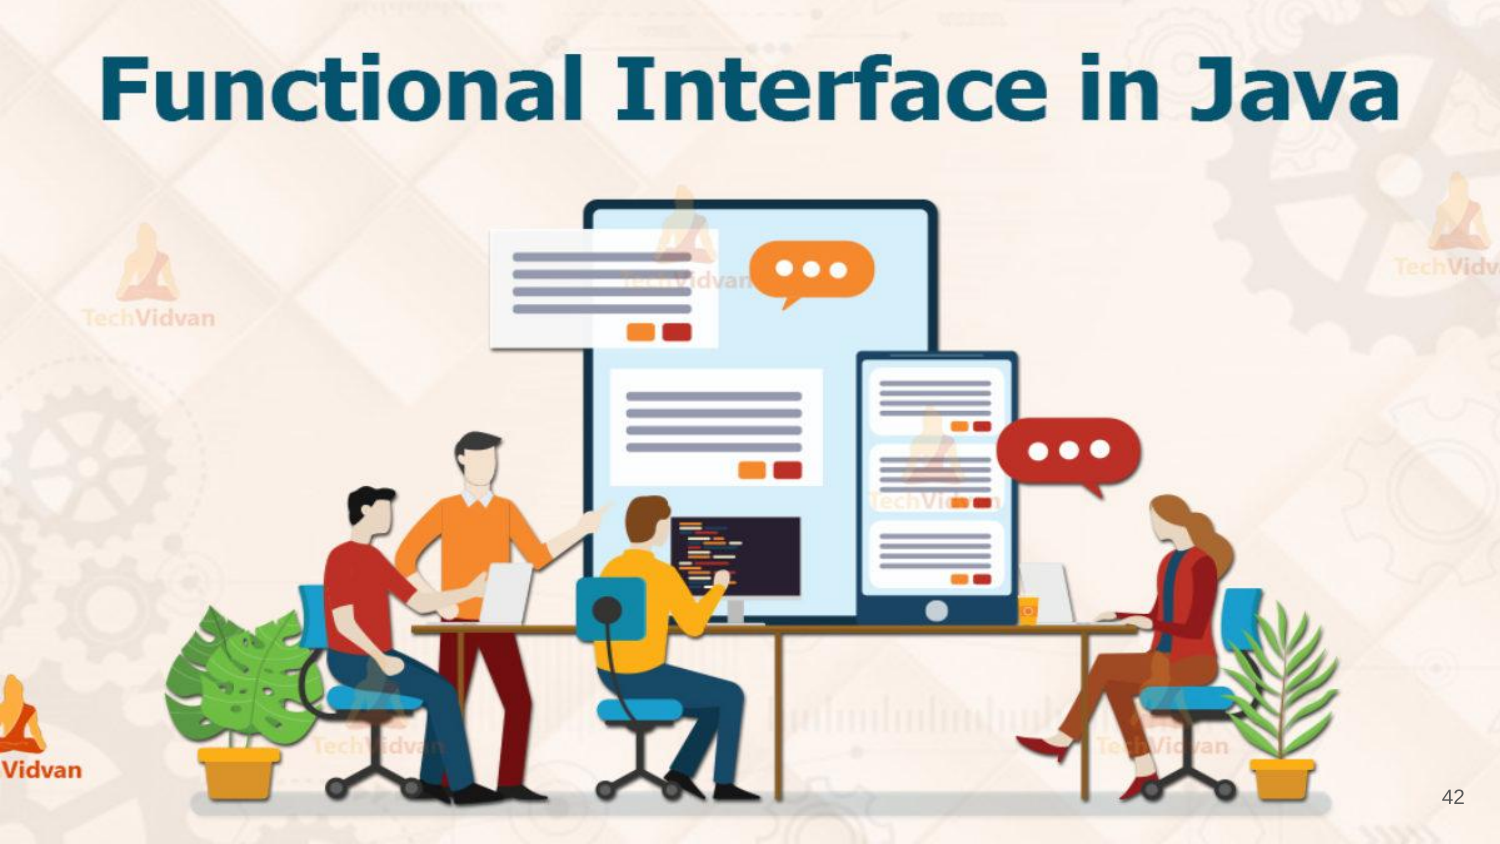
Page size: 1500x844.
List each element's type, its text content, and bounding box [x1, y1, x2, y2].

slide_number 42 [1389, 764, 1480, 830]
picture [0, 0, 1500, 844]
